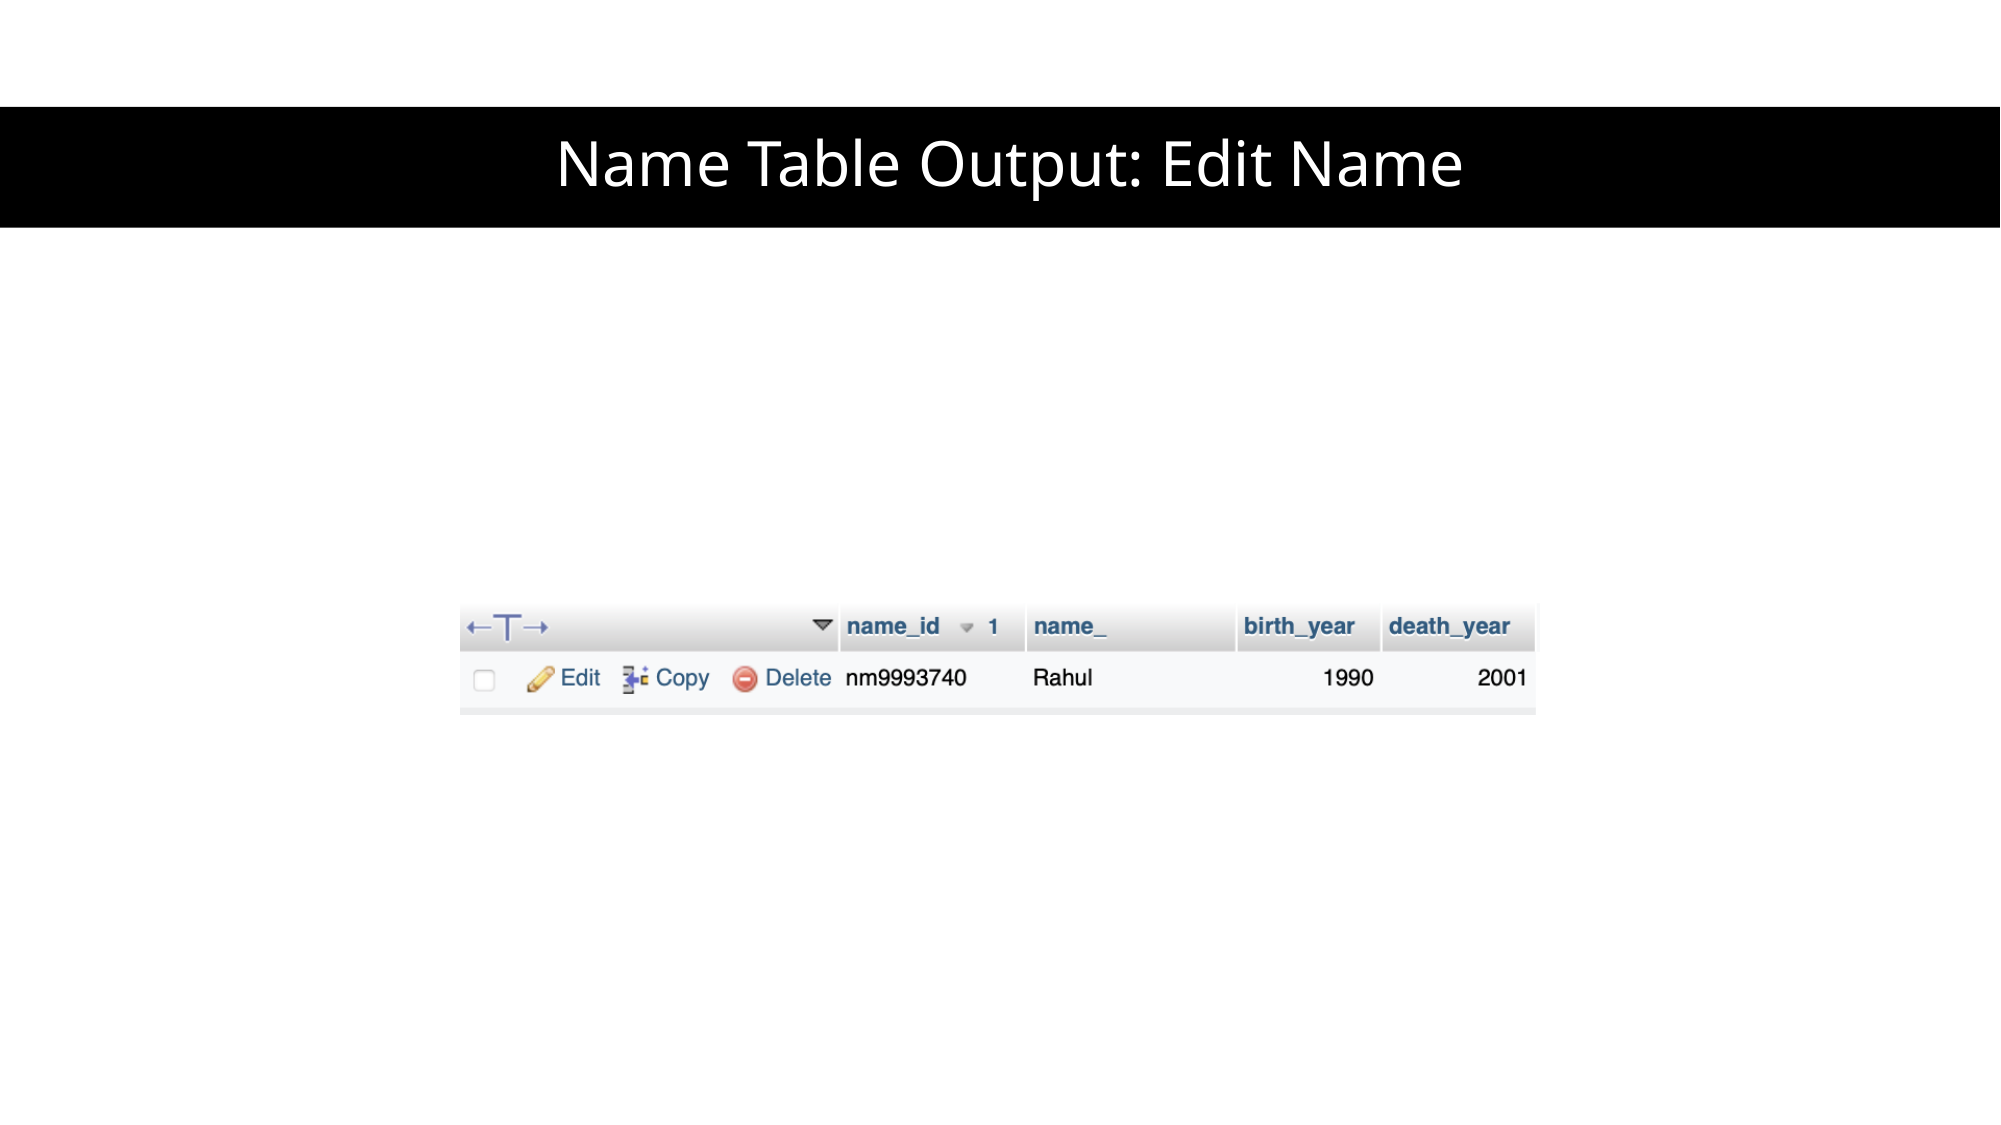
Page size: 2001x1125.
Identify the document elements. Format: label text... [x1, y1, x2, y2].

text_box [0, 106, 2000, 229]
title Name Table Output: Edit Name [91, 105, 1931, 228]
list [460, 597, 1540, 715]
